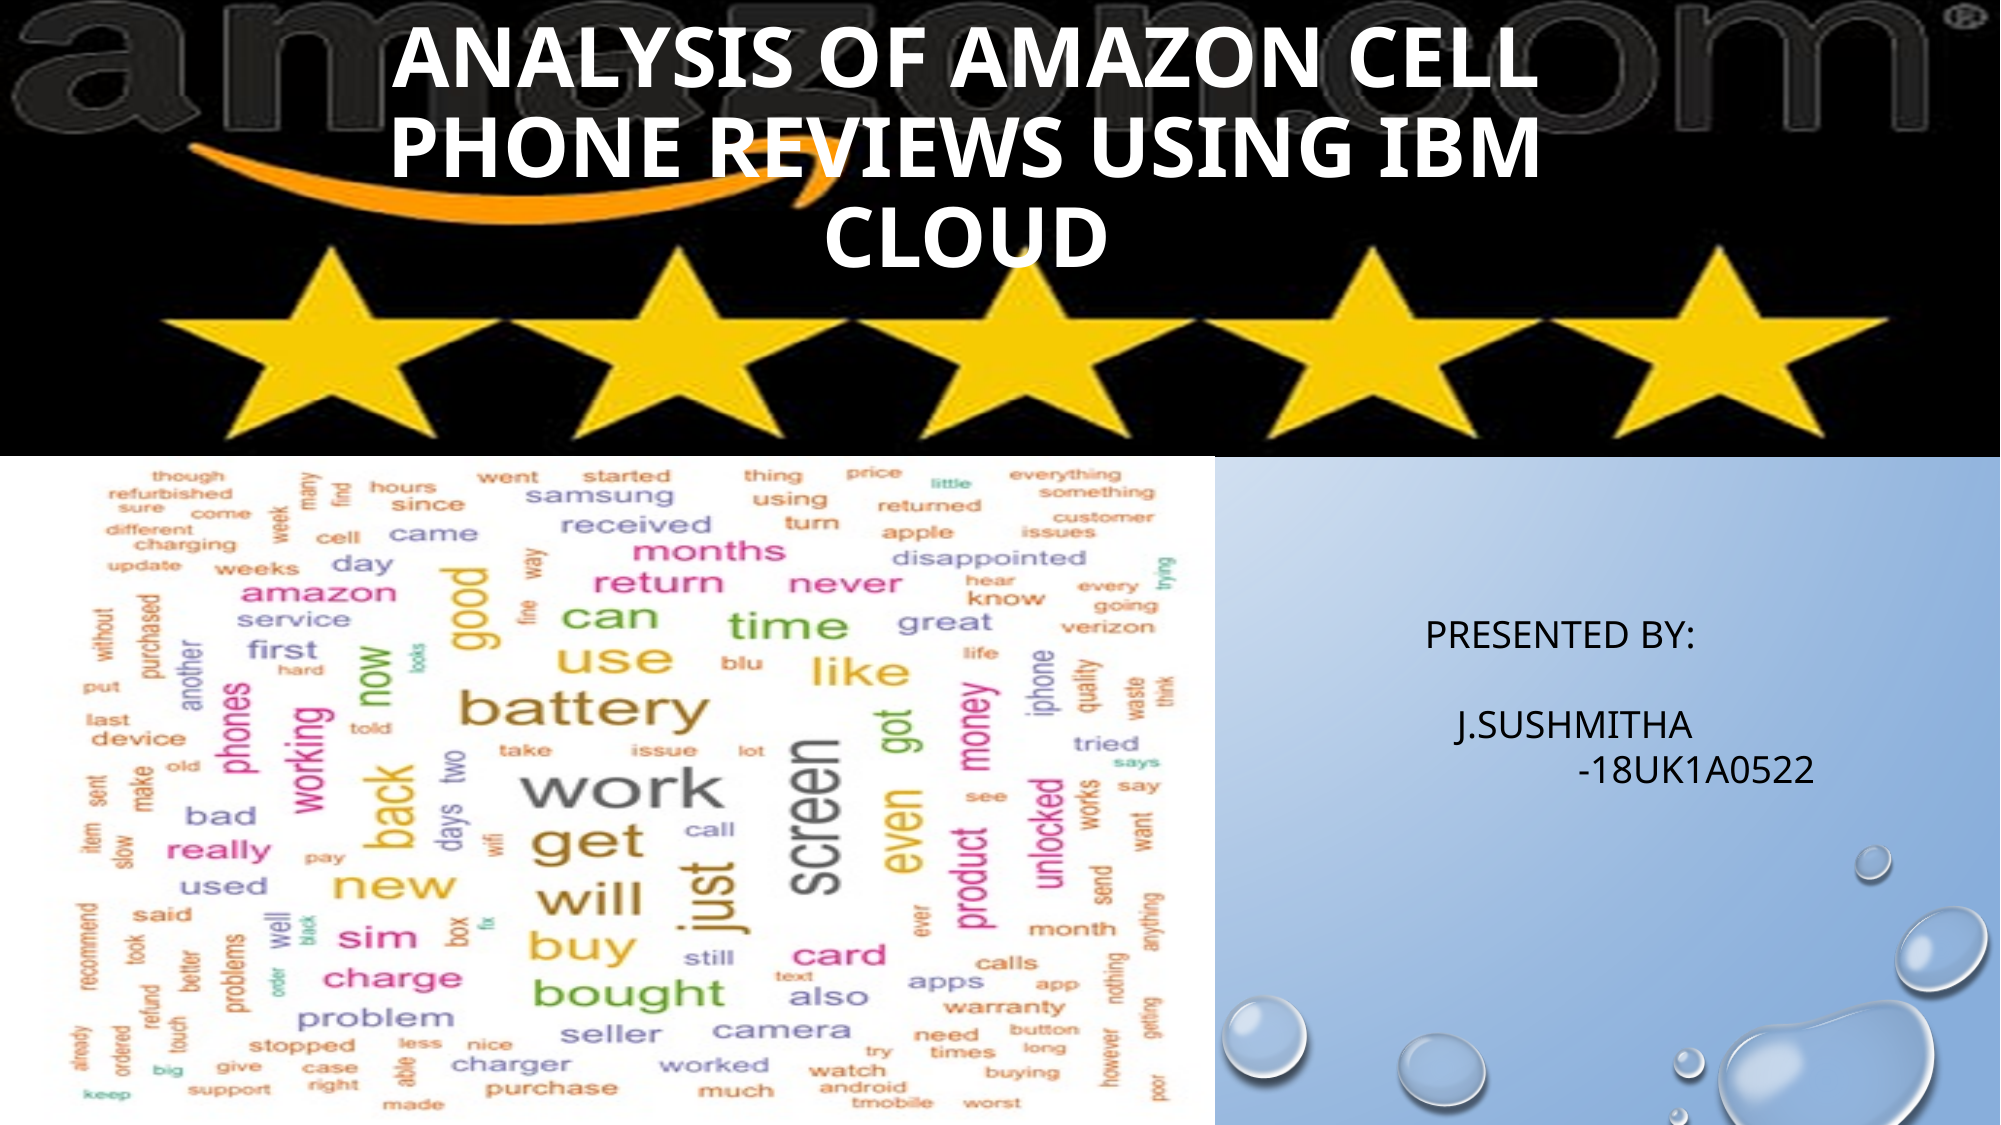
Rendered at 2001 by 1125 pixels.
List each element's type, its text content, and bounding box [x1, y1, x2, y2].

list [0, 456, 1215, 1125]
text_box PRESENTED BY: J.SUSHMITHA -18UK1A0522 [1220, 603, 1953, 844]
picture [0, 0, 2000, 1125]
